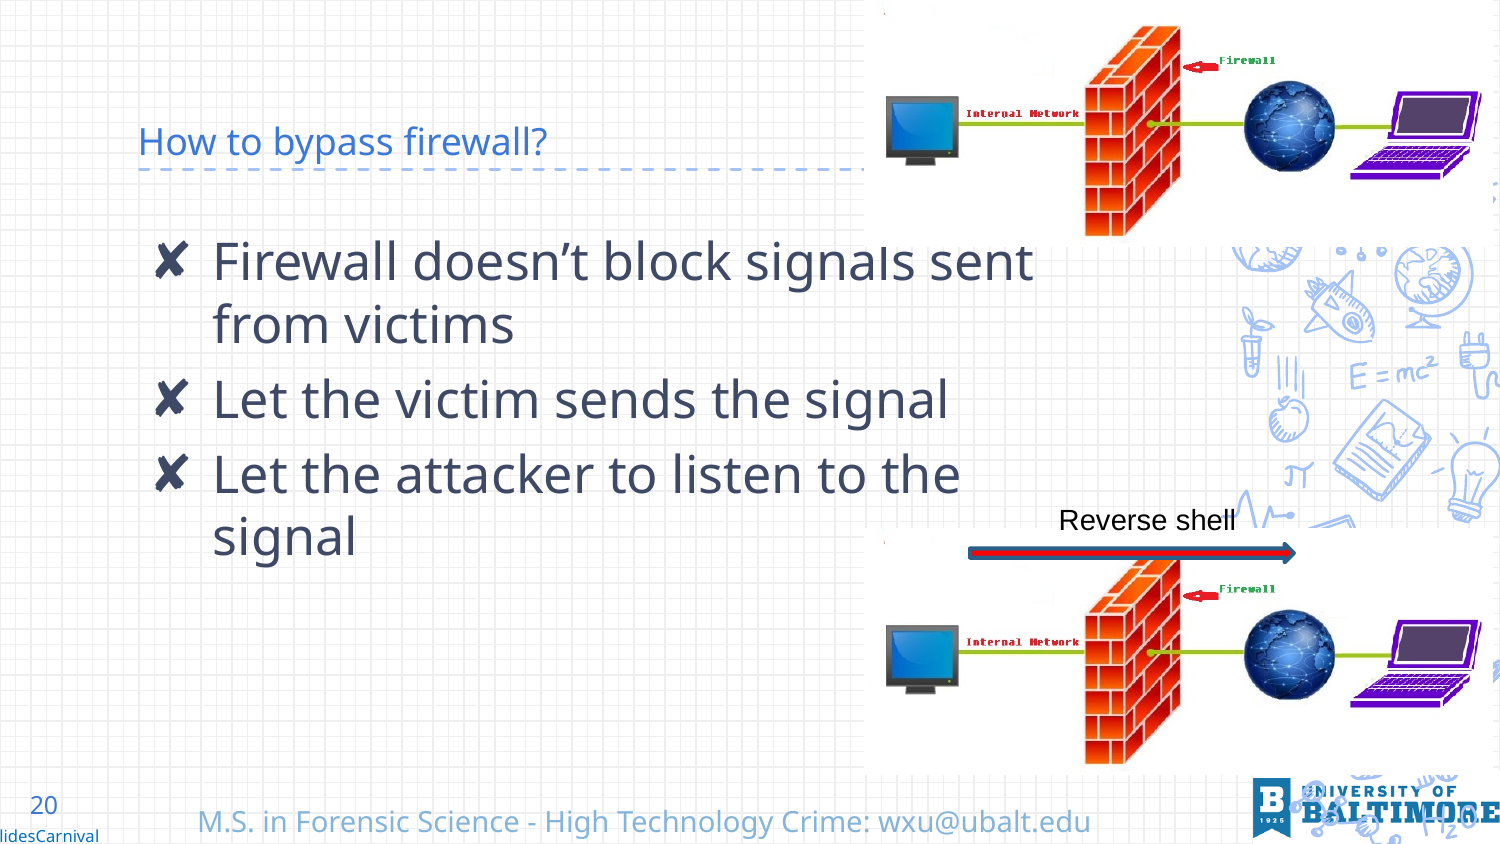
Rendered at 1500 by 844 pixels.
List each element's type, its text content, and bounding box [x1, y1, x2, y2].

slide_number 20 [14, 774, 105, 840]
picture [1365, 817, 1376, 833]
title How to bypass firewall? [122, 36, 859, 178]
picture [1327, 813, 1336, 822]
text_box Reverse shell [1044, 493, 1252, 526]
list Firewall doesn’t block signals sent from victims Let the victim sends the signal Let the attacker to listen to the signal [122, 213, 1130, 806]
picture [864, 528, 1500, 844]
picture [864, 0, 1493, 247]
picture [1316, 786, 1321, 797]
